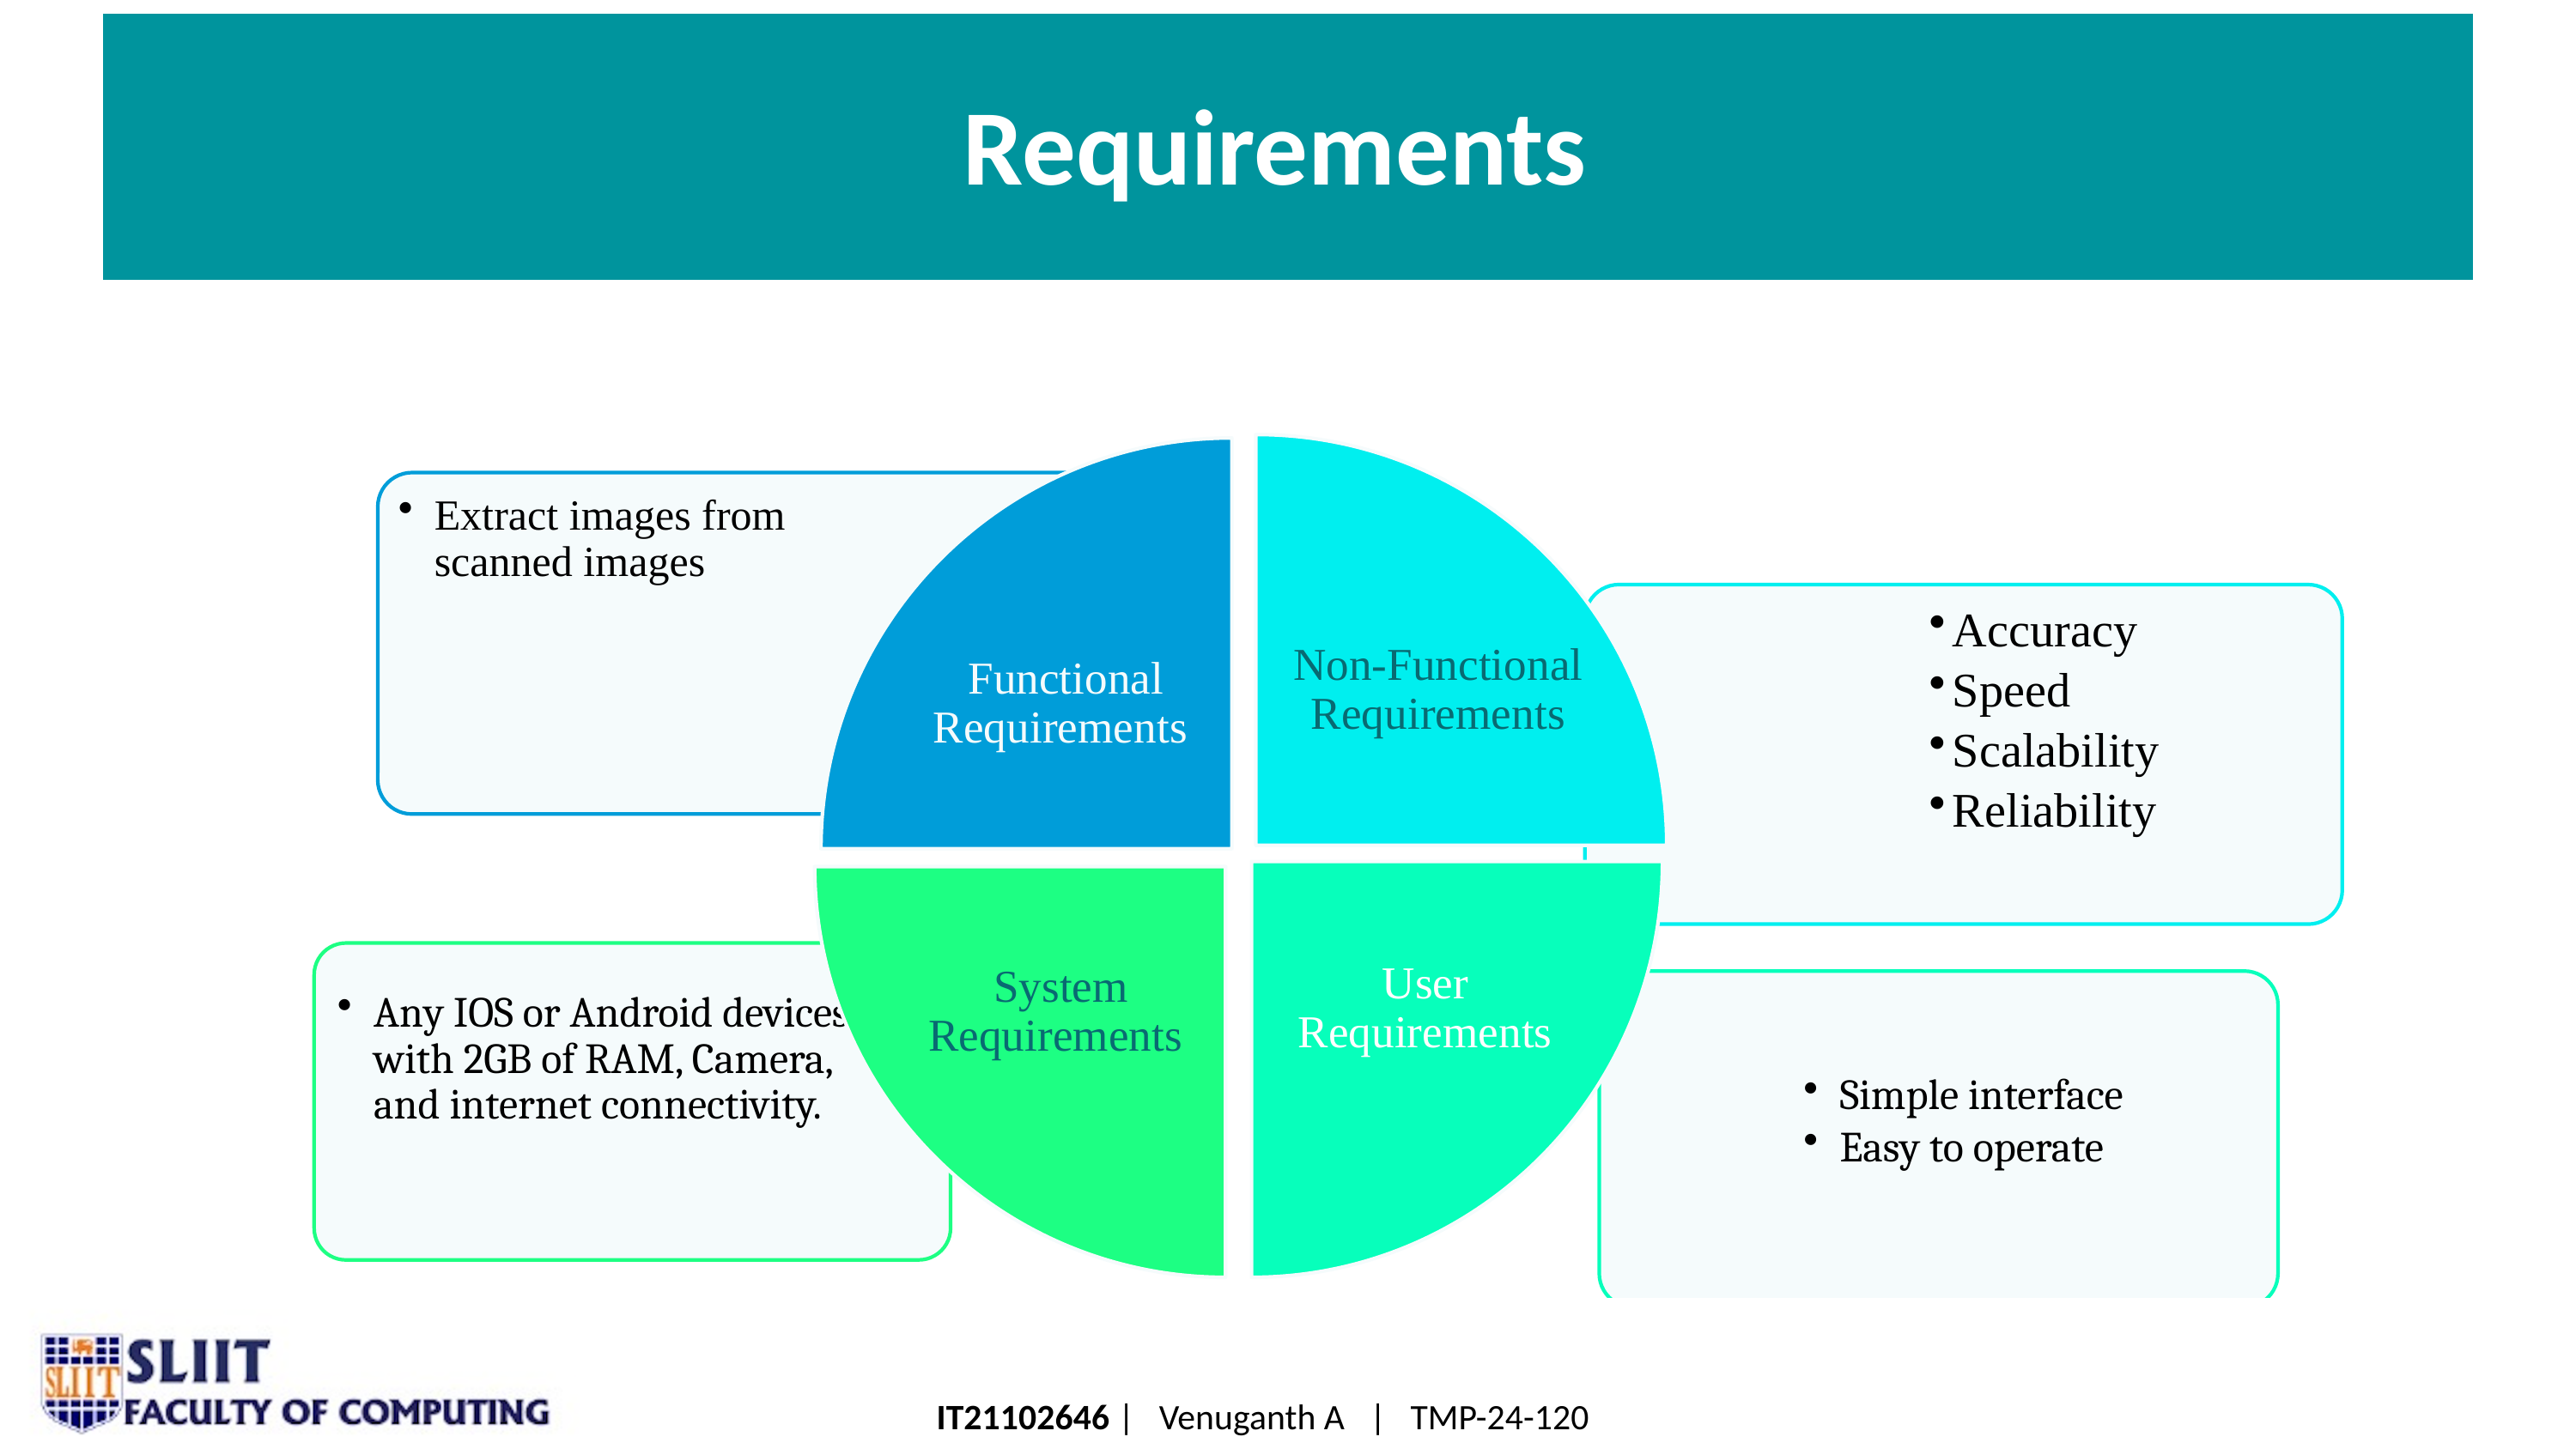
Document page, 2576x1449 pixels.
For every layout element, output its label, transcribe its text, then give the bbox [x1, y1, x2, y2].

text_box Non-Functional Requirements [1261, 643, 1580, 784]
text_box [1599, 970, 2279, 1298]
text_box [1251, 861, 1663, 1278]
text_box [814, 866, 1226, 1278]
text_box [313, 943, 810, 1260]
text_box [377, 643, 816, 815]
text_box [102, 0, 2474, 634]
text_box [1255, 643, 1580, 846]
picture [0, 1298, 2576, 1449]
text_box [1584, 643, 2343, 925]
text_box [820, 643, 1232, 849]
